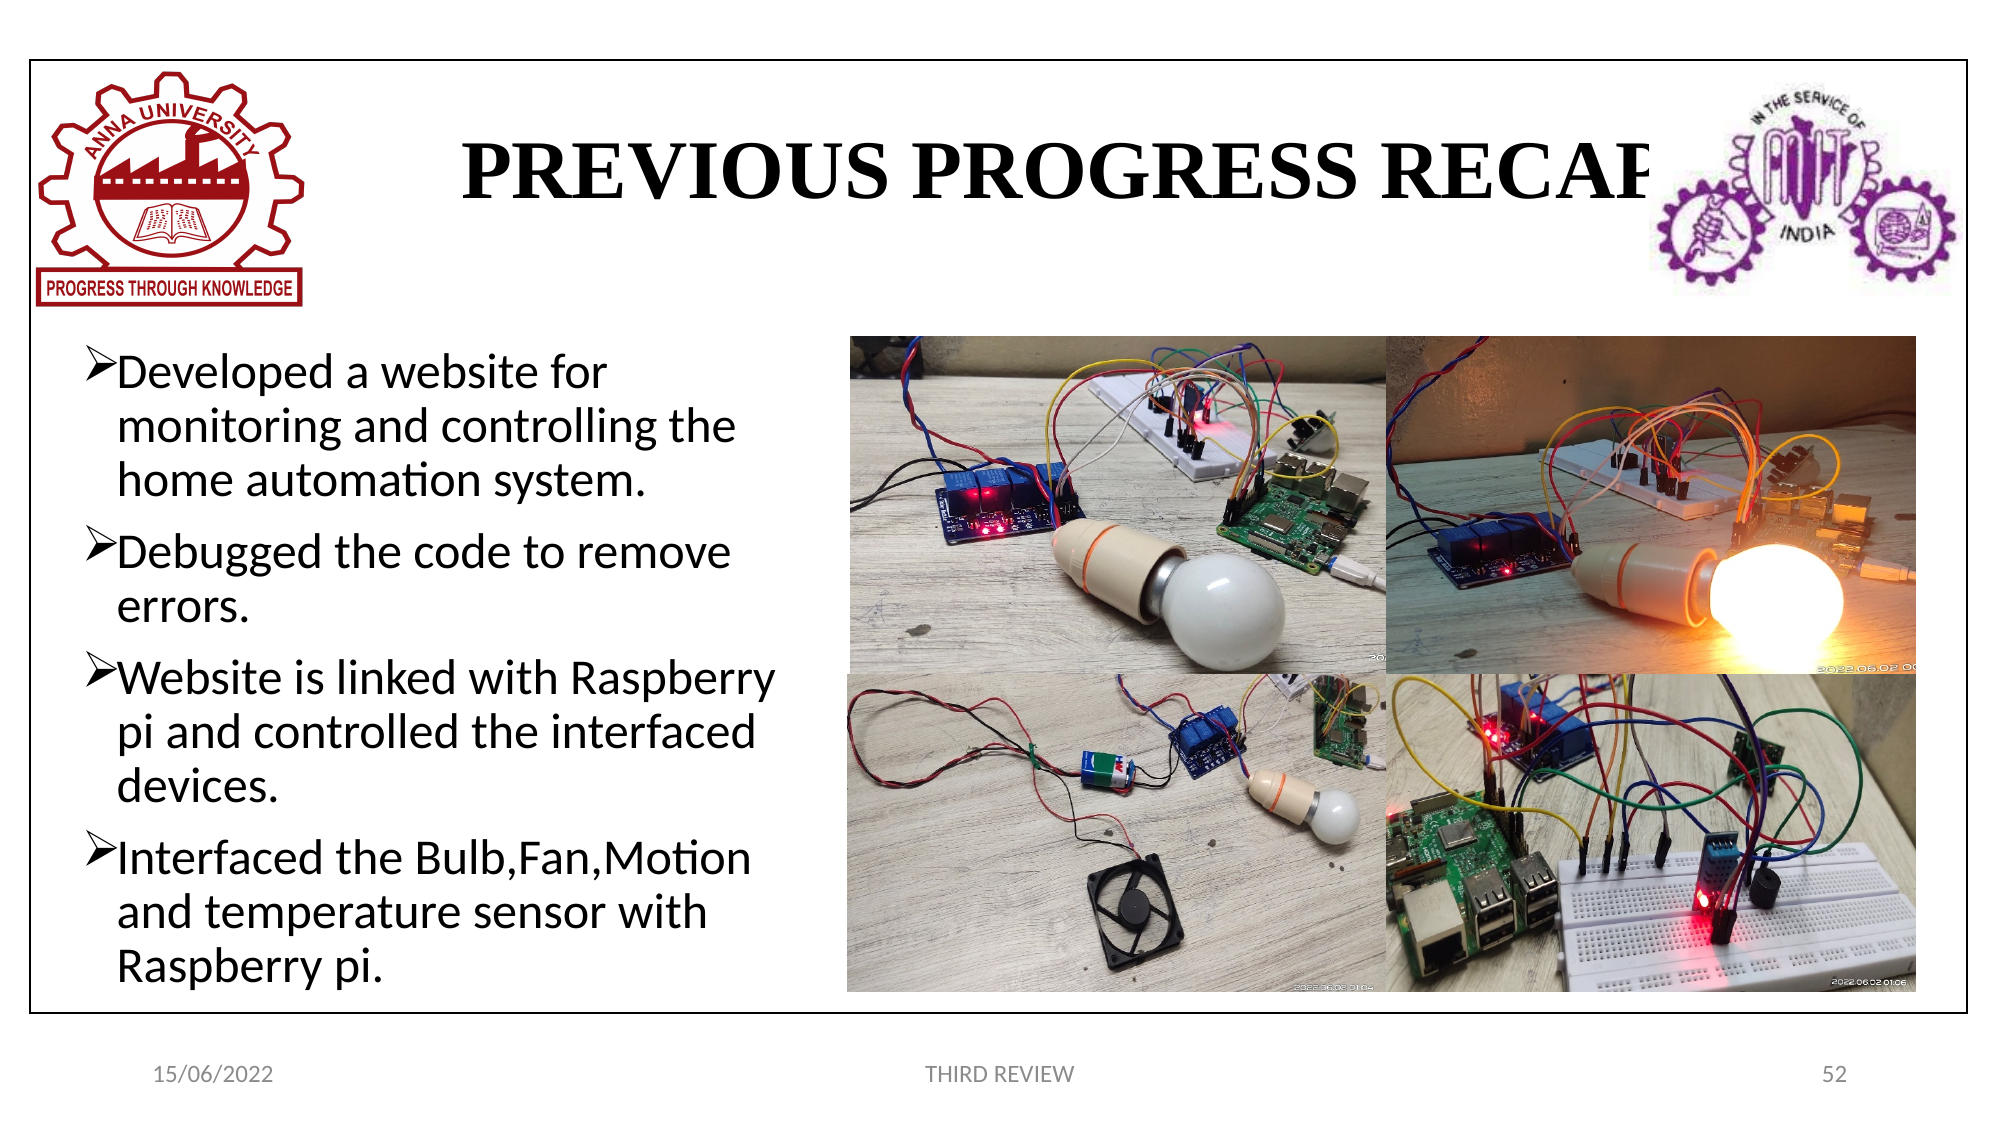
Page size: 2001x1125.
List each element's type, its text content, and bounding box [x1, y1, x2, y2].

slide_number 52 [1412, 1042, 1863, 1103]
title PREVIOUS PROGRESS RECAP [137, 59, 1863, 278]
picture [34, 70, 306, 308]
footer THIRD REVIEW [662, 1042, 1338, 1103]
picture [1649, 70, 1963, 318]
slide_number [137, 1042, 588, 1103]
list Developed a website for monitoring and controlling the home automation system. Debugged the code to remove errors. Website is linked with Raspberry pi and controlled the interfaced devices. Interfaced the Bulb,Fan,Motion and temperature sensor with Raspberry pi. [66, 338, 835, 1014]
picture [847, 336, 1916, 992]
